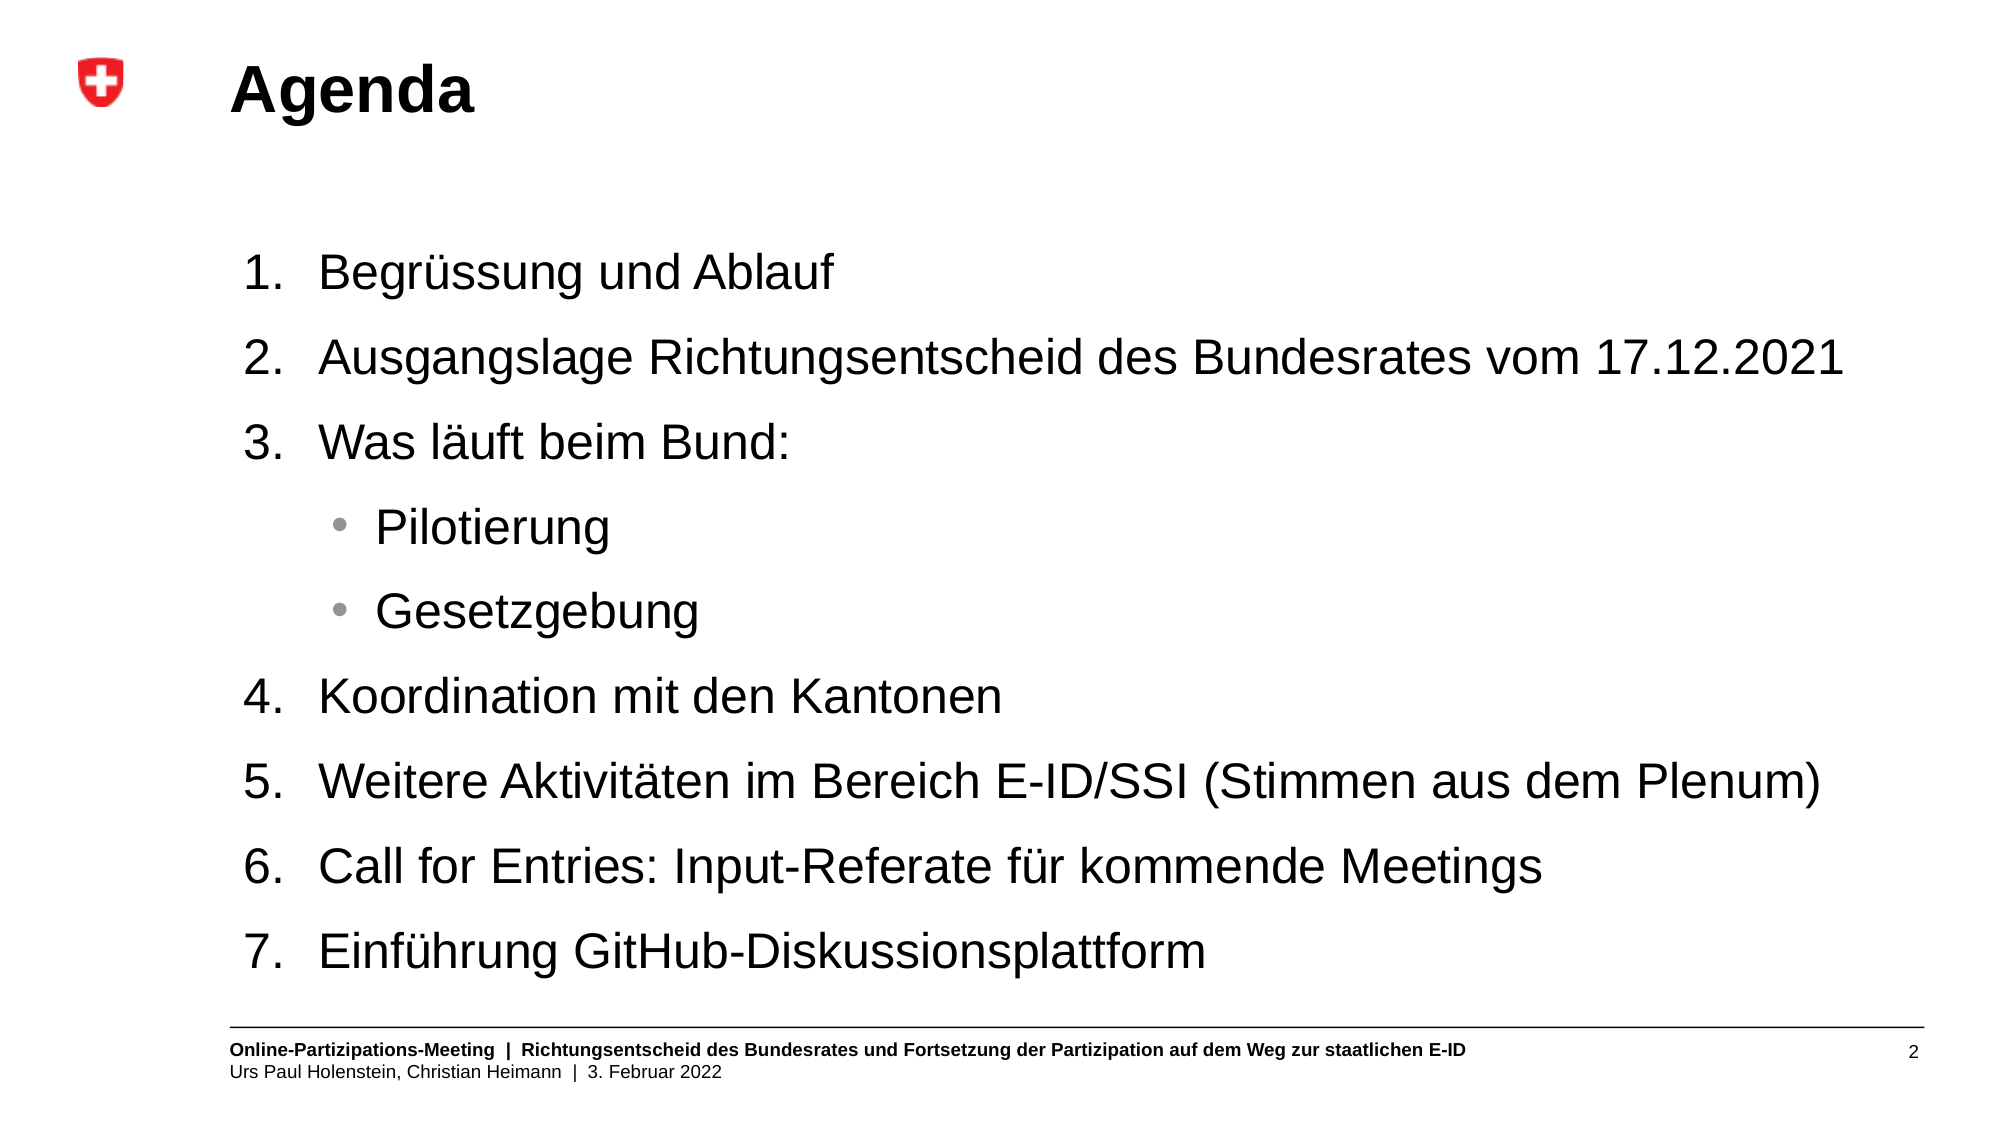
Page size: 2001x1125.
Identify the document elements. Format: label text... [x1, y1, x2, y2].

list Begrüssung und Ablauf Ausgangslage Richtungsentscheid des Bundesrates vom 17.12.2021 Was läuft beim Bund: Pilotierung Gesetzgebung Koordination mit den Kantonen Weitere Aktivitäten im Bereich E-ID/SSI (Stimmen aus dem Plenum) Call for Entries: Input-Referate für kommende Meetings Einführung GitHub-Diskussionsplattform [228, 231, 1894, 987]
slide_number 2 [1821, 1040, 1919, 1070]
title Agenda [229, 50, 1922, 199]
